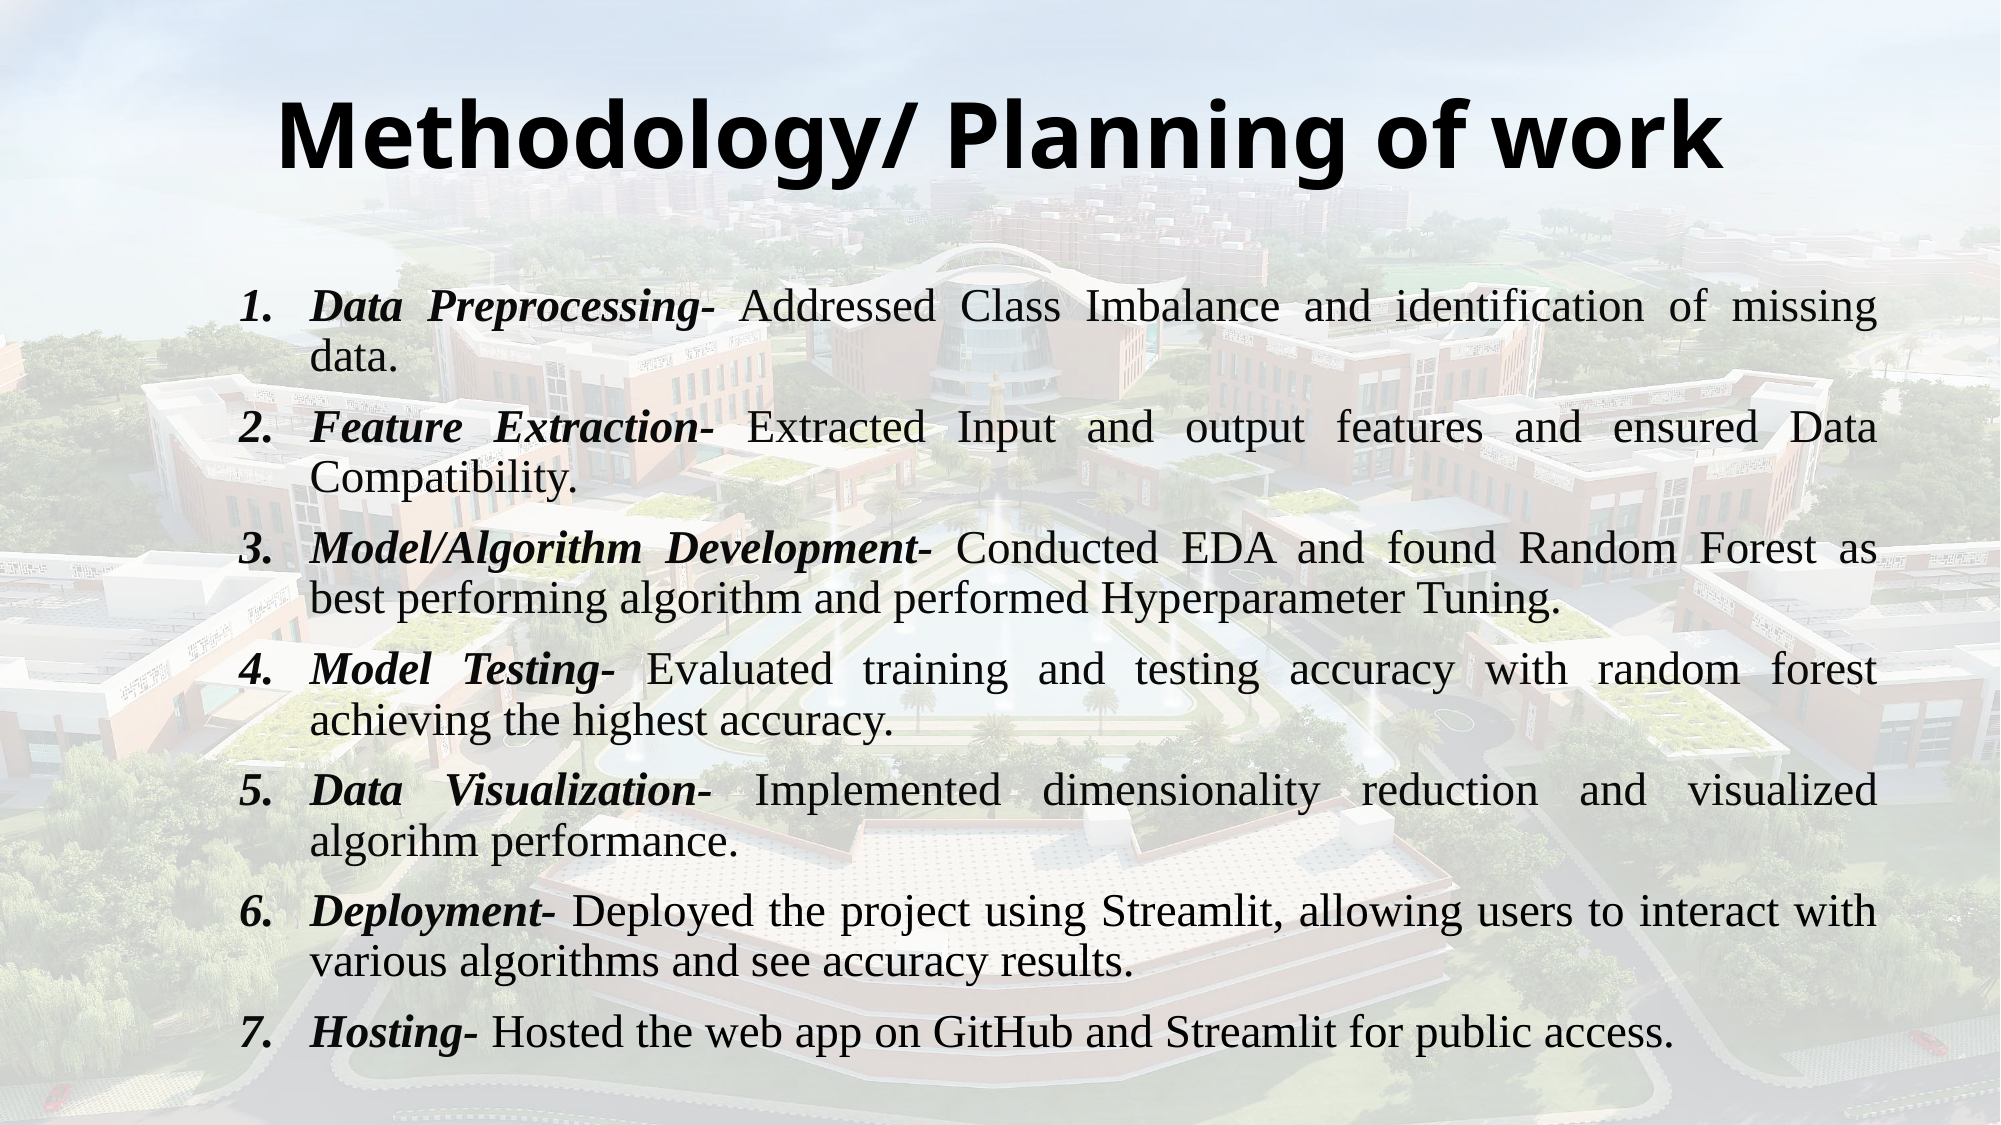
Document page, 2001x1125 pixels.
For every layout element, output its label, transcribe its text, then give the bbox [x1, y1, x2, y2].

list Data Preprocessing- Addressed Class Imbalance and identification of missing data. Feature Extraction- Extracted Input and output features and ensured Data Compatibility. Model/Algorithm Development- Conducted EDA and found Random Forest as best performing algorithm and performed Hyperparameter Tuning. Model Testing- Evaluated training and testing accuracy with random forest achieving the highest accuracy. Data Visualization- Implemented dimensionality reduction and visualized algorihm performance. Deployment- Deployed the project using Streamlit, allowing users to interact with various algorithms and see accuracy results. Hosting- Hosted the web app on GitHub and Streamlit for public access. [224, 273, 1894, 1066]
title Methodology/ Planning of work [137, 29, 1863, 248]
